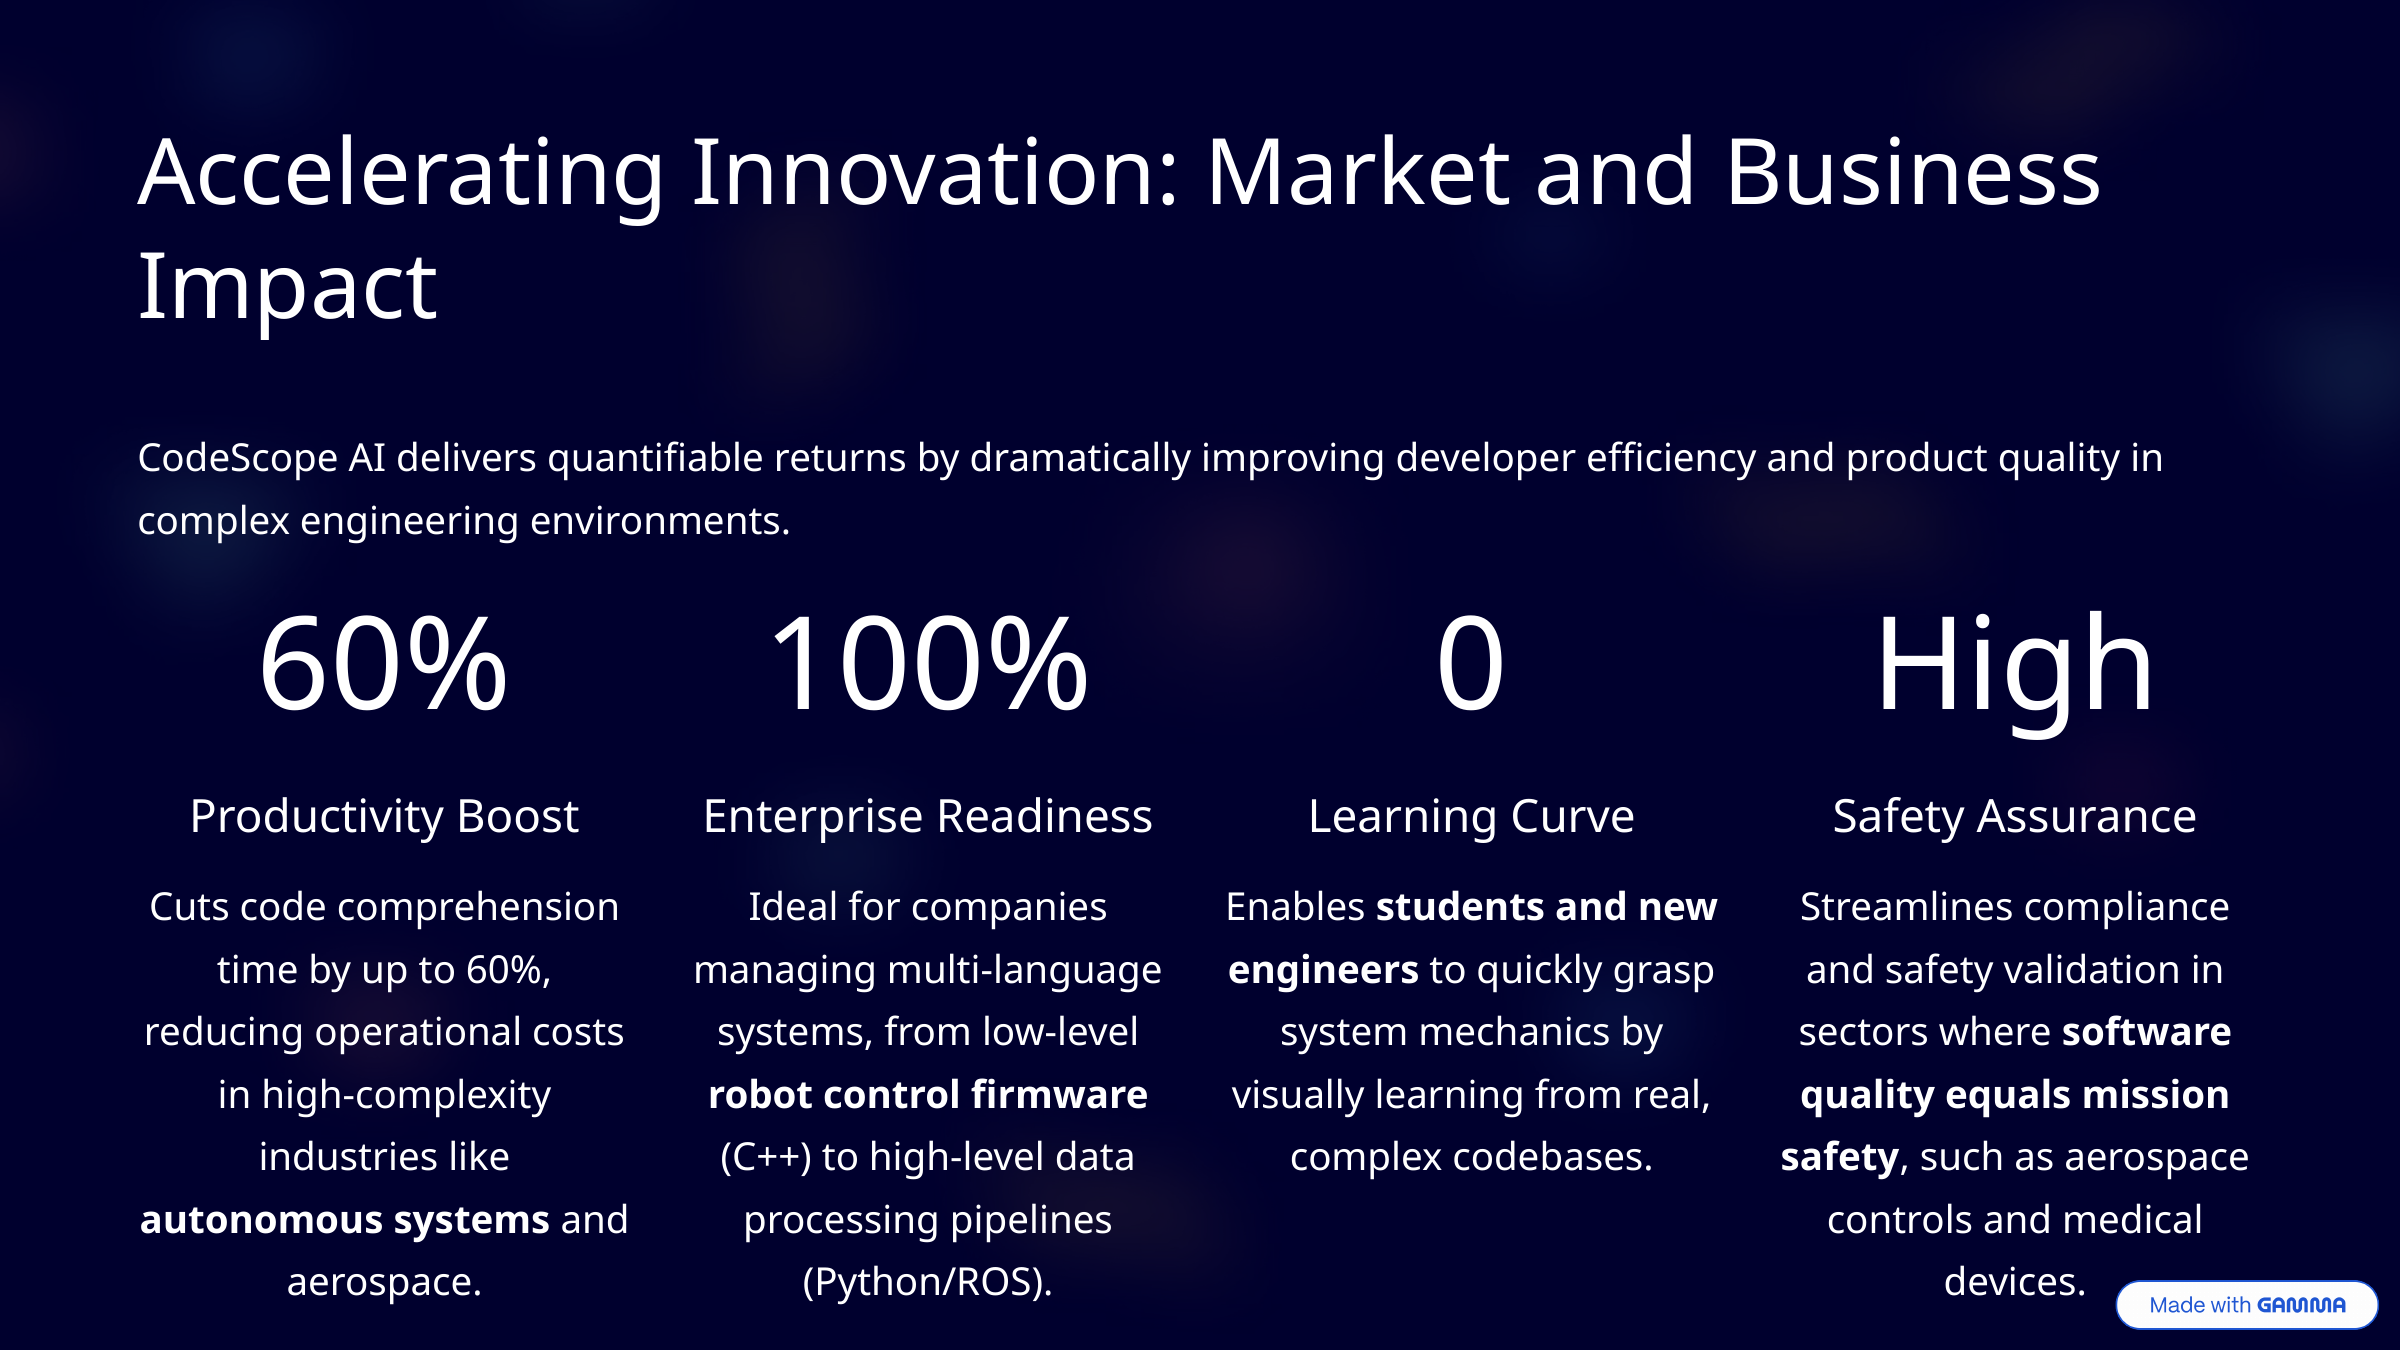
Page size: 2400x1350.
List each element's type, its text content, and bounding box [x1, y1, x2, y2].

text_box Enterprise Readiness [697, 784, 1159, 843]
picture [2106, 1271, 2389, 1339]
text_box Enables students and new engineers to quickly grasp system mechanics by visually learning from real, complex codebases. [1224, 866, 1720, 1180]
text_box High [1768, 606, 2263, 736]
text_box Productivity Boost [153, 784, 616, 843]
text_box 100% [680, 606, 1176, 736]
text_box Learning Curve [1241, 784, 1703, 843]
text_box 0 [1224, 606, 1720, 736]
text_box Ideal for companies managing multi-language systems, from low-level robot control firmware (C++) to high-level data processing pipelines (Python/ROS). [680, 865, 1176, 1243]
text_box Accelerating Innovation: Market and Business Impact [137, 107, 2263, 339]
text_box 60% [137, 606, 632, 736]
text_box Cuts code comprehension time by up to 60%, reducing operational costs in high-complexity industries like autonomous systems and aerospace. [137, 865, 632, 1243]
text_box Safety Assurance [1784, 784, 2247, 843]
text_box Streamlines compliance and safety validation in sectors where software quality equals mission safety, such as aerospace controls and medical devices. [1768, 865, 2263, 1243]
text_box CodeScope AI delivers quantifiable returns by dramatically improving developer efficiency and product quality in complex engineering environments. [137, 416, 2263, 543]
